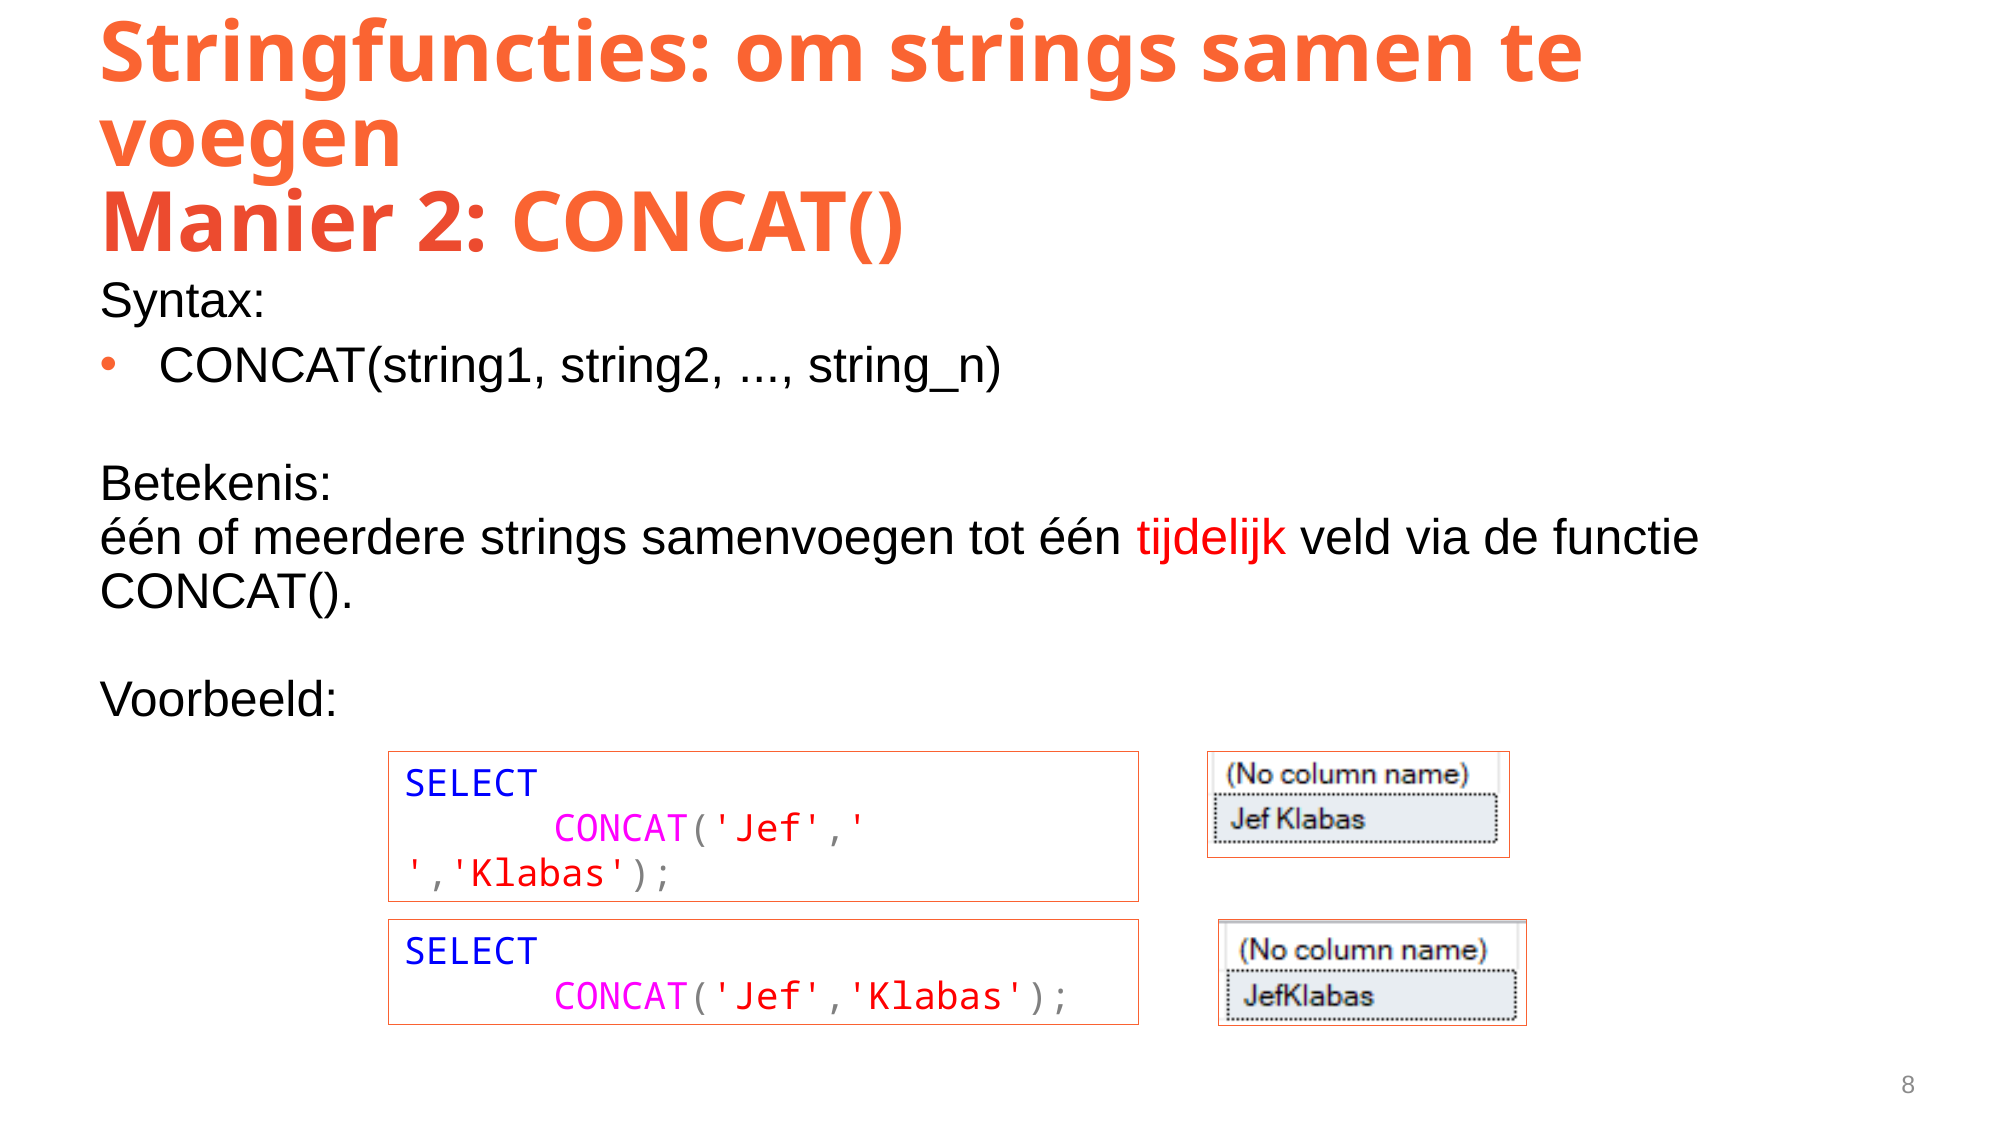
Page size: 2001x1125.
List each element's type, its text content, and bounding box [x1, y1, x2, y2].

title Stringfuncties: om strings samen te voegen Manier 2: CONCAT() [84, 49, 1916, 233]
text_box SELECT CONCAT('Jef','Klabas'); [388, 919, 1139, 1025]
text_box SELECT CONCAT('Jef',' ','Klabas'); [388, 751, 1139, 902]
picture [1207, 751, 1510, 858]
list Syntax: CONCAT(string1, string2, ..., string_n) Betekenis: één of meerdere strings samenvoegen tot één tijdelijk veld via de functie CONCAT(). Voorbeeld: [84, 267, 1916, 1041]
slide_number 8 [1815, 1061, 1916, 1107]
picture [1218, 919, 1528, 1026]
